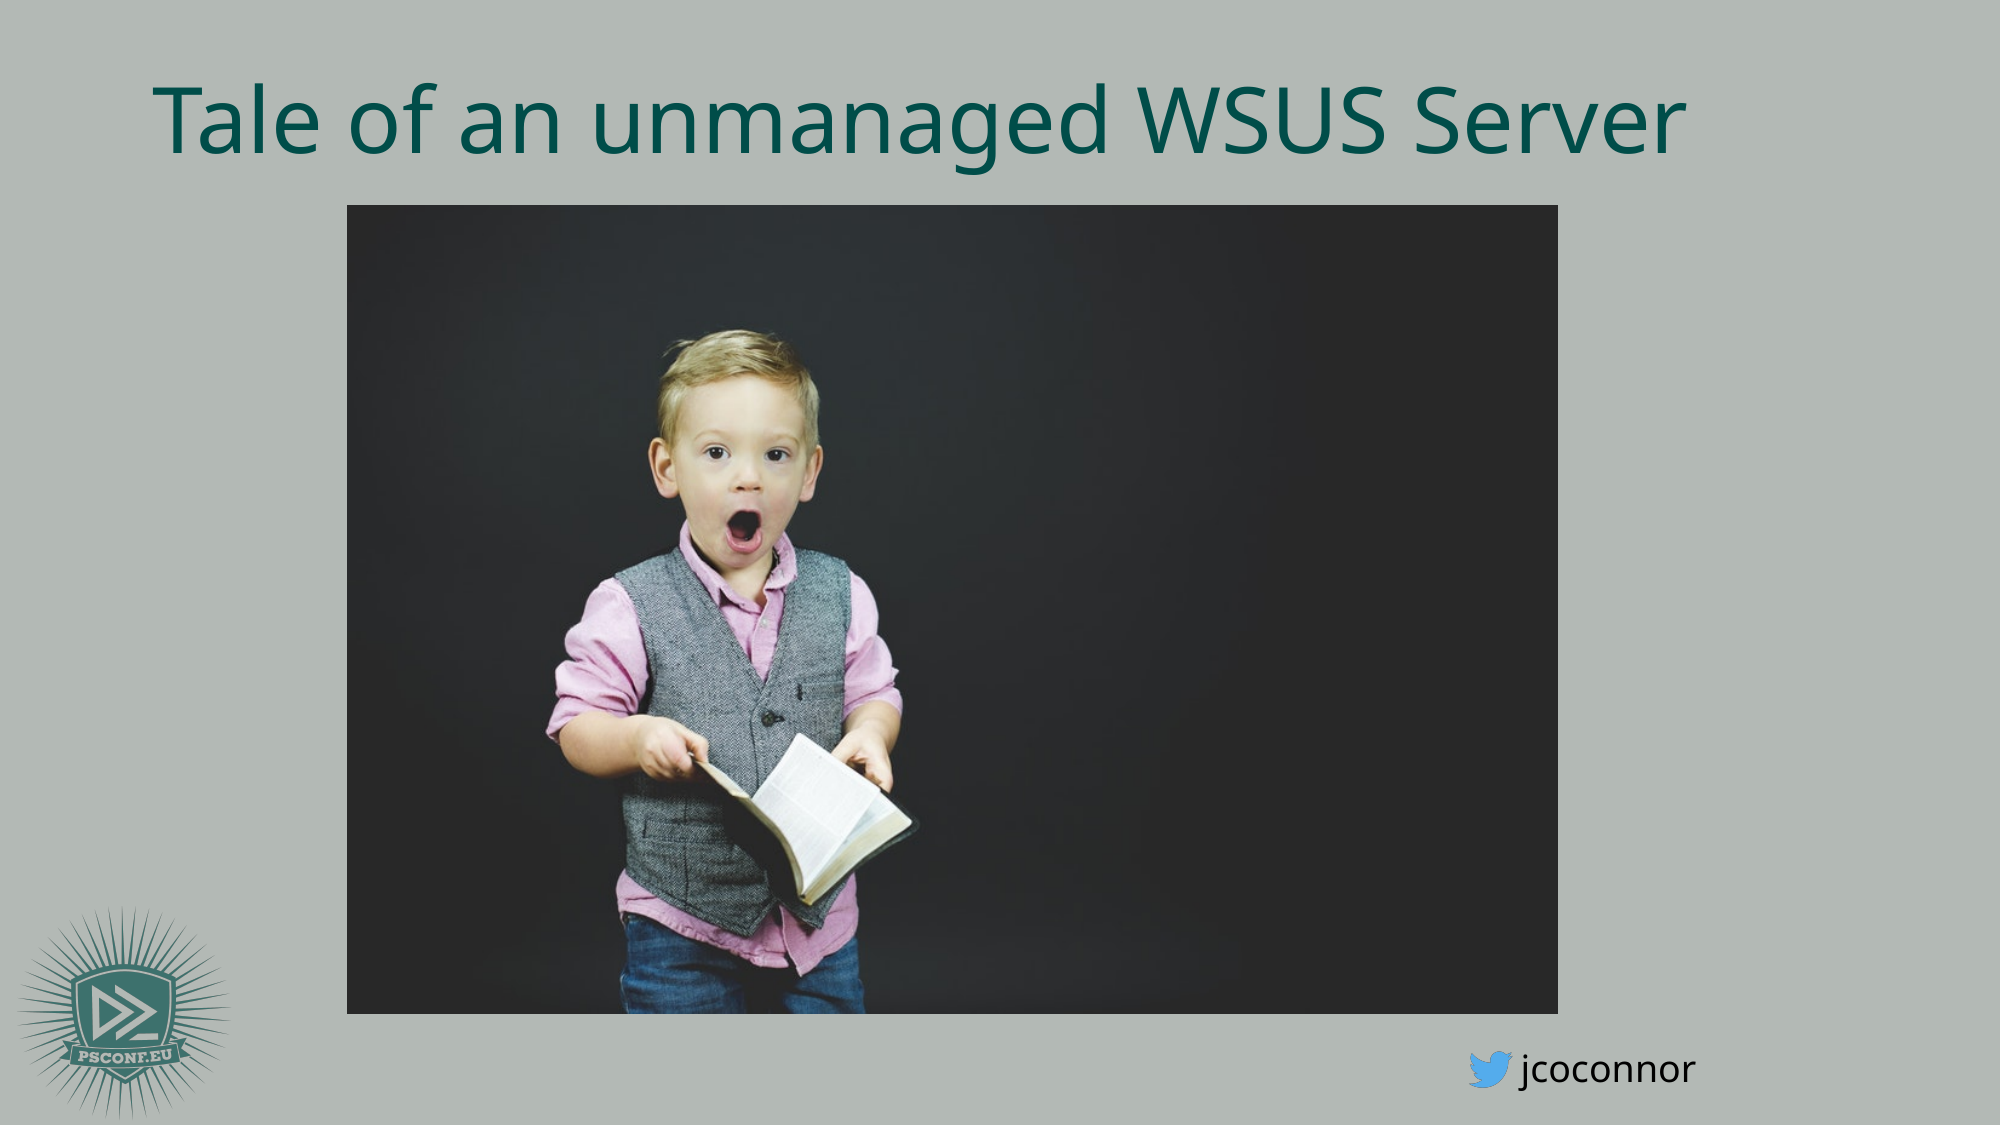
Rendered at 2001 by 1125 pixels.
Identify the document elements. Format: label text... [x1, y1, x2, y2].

footer jcoconnor [1505, 1037, 1863, 1098]
title Tale of an unmanaged WSUS Server [137, 59, 1863, 188]
picture [347, 205, 1558, 1014]
picture [1458, 1037, 1523, 1103]
